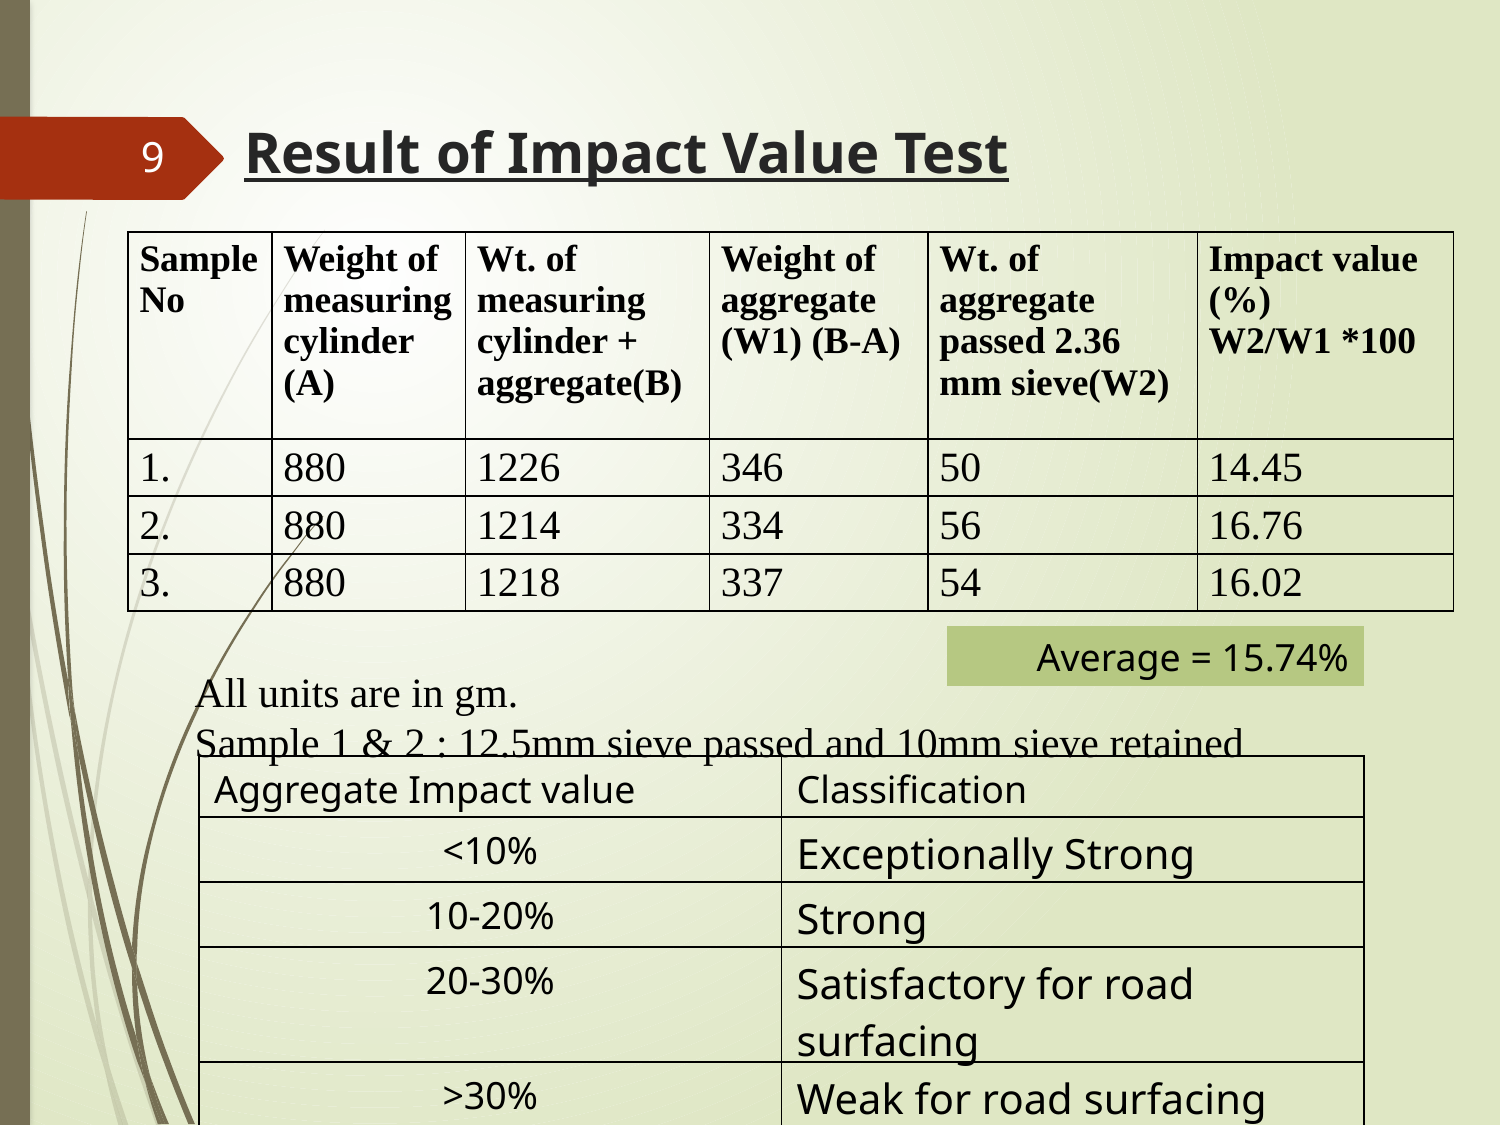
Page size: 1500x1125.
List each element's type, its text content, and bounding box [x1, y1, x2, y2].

title Result of Impact Value Test [229, 110, 1271, 195]
table_header Aggregate Impact value [200, 757, 781, 816]
text_box All units are in gm. Sample 1 & 2 : 12.5mm sieve passed and 10mm sieve retained [179, 657, 1304, 773]
table_cell 50 [929, 440, 1197, 495]
table_header Weight of aggregate (W1) (B-A) [710, 233, 927, 438]
table_cell 16.02 [1198, 555, 1453, 610]
table_cell 1214 [466, 497, 709, 553]
table_cell Exceptionally Strong [782, 818, 1363, 881]
table_header Classification [782, 757, 1363, 816]
table_cell 880 [273, 440, 465, 495]
table_header Sample No [129, 233, 271, 438]
text_box Average = 15.74% [947, 626, 1364, 686]
table_header Wt. of aggregate passed 2.36 mm sieve(W2) [929, 233, 1197, 438]
table_cell 10-20% [200, 883, 781, 946]
table_cell >30% [200, 1063, 781, 1125]
table_cell 3. [129, 555, 271, 610]
table_cell 54 [929, 555, 1197, 610]
table_cell 2. [129, 497, 271, 553]
table_cell 880 [273, 497, 465, 553]
table_cell 16.76 [1198, 497, 1453, 553]
slide_number 9 [83, 129, 180, 190]
table_header Wt. of measuring cylinder + aggregate(B) [466, 233, 709, 438]
table_cell 334 [710, 497, 927, 553]
table_cell Weak for road surfacing [782, 1063, 1363, 1125]
table_cell 56 [929, 497, 1197, 553]
table_cell 1226 [466, 440, 709, 495]
table_cell Satisfactory for road surfacing [782, 948, 1363, 1061]
table_cell 337 [710, 555, 927, 610]
table_cell 1218 [466, 555, 709, 610]
table_cell 346 [710, 440, 927, 495]
table_cell 20-30% [200, 948, 781, 1061]
table_cell Strong [782, 883, 1363, 946]
table_header Impact value (%) W2/W1 *100 [1198, 233, 1453, 438]
table_cell 880 [273, 555, 465, 610]
table_header Weight of measuring cylinder (A) [273, 233, 465, 438]
table_cell 1. [129, 440, 271, 495]
table_cell 14.45 [1198, 440, 1453, 495]
table_cell <10% [200, 818, 781, 881]
